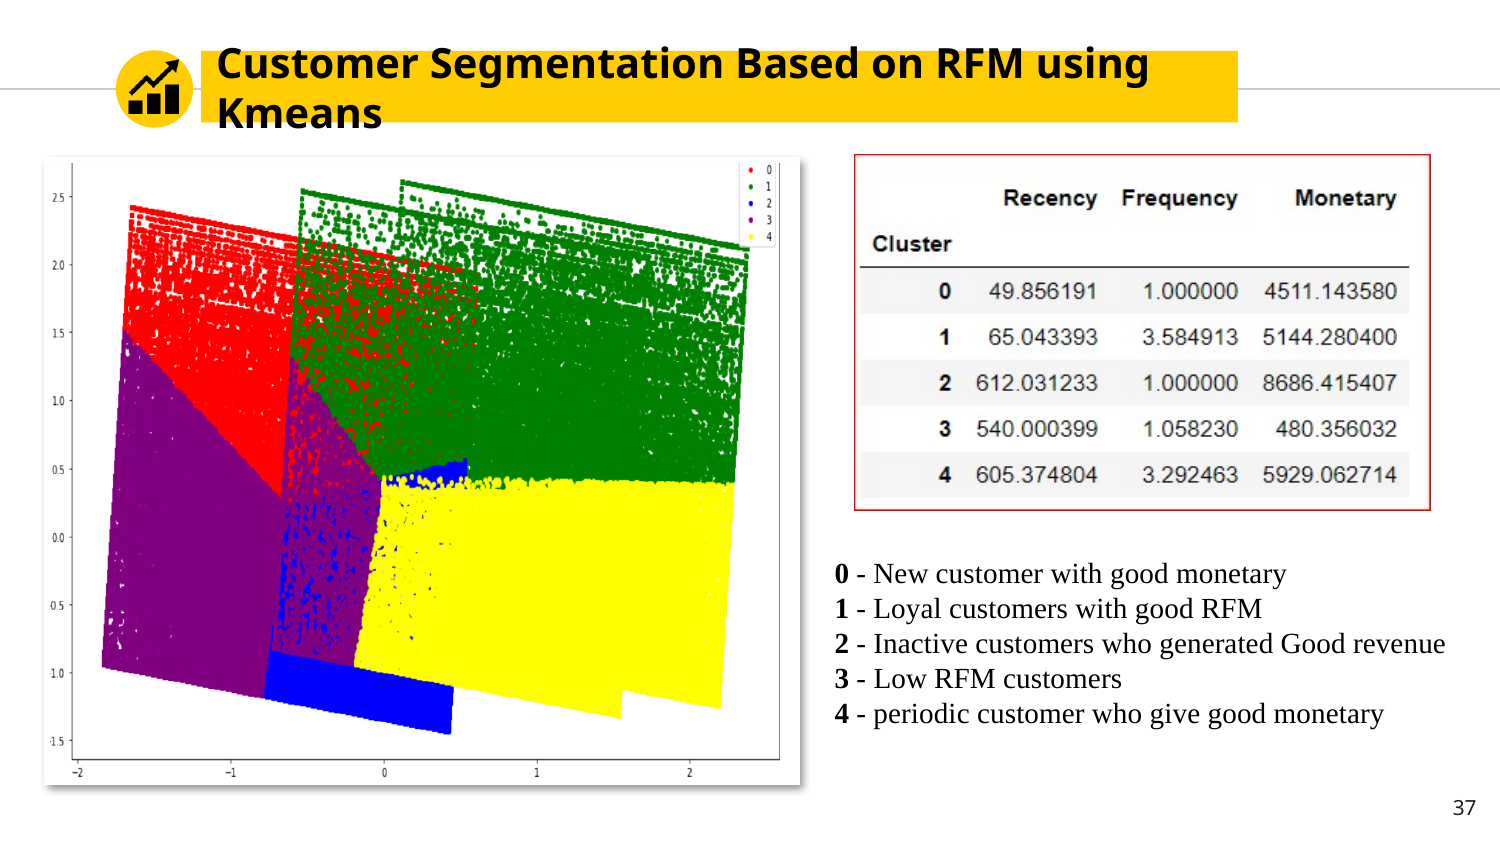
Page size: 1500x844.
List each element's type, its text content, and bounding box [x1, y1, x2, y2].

picture [49, 163, 795, 780]
text_box 0 - New customer with good monetary 1 - Loyal customers with good RFM 2 - Inactive customers who generated Good revenue 3 - Low RFM customers 4 - periodic customer who give good monetary [819, 546, 1473, 737]
picture [854, 154, 1431, 512]
title Customer Segmentation Based on RFM using Kmeans [201, 50, 1238, 123]
picture [125, 59, 181, 115]
slide_number 37 [1401, 779, 1492, 844]
